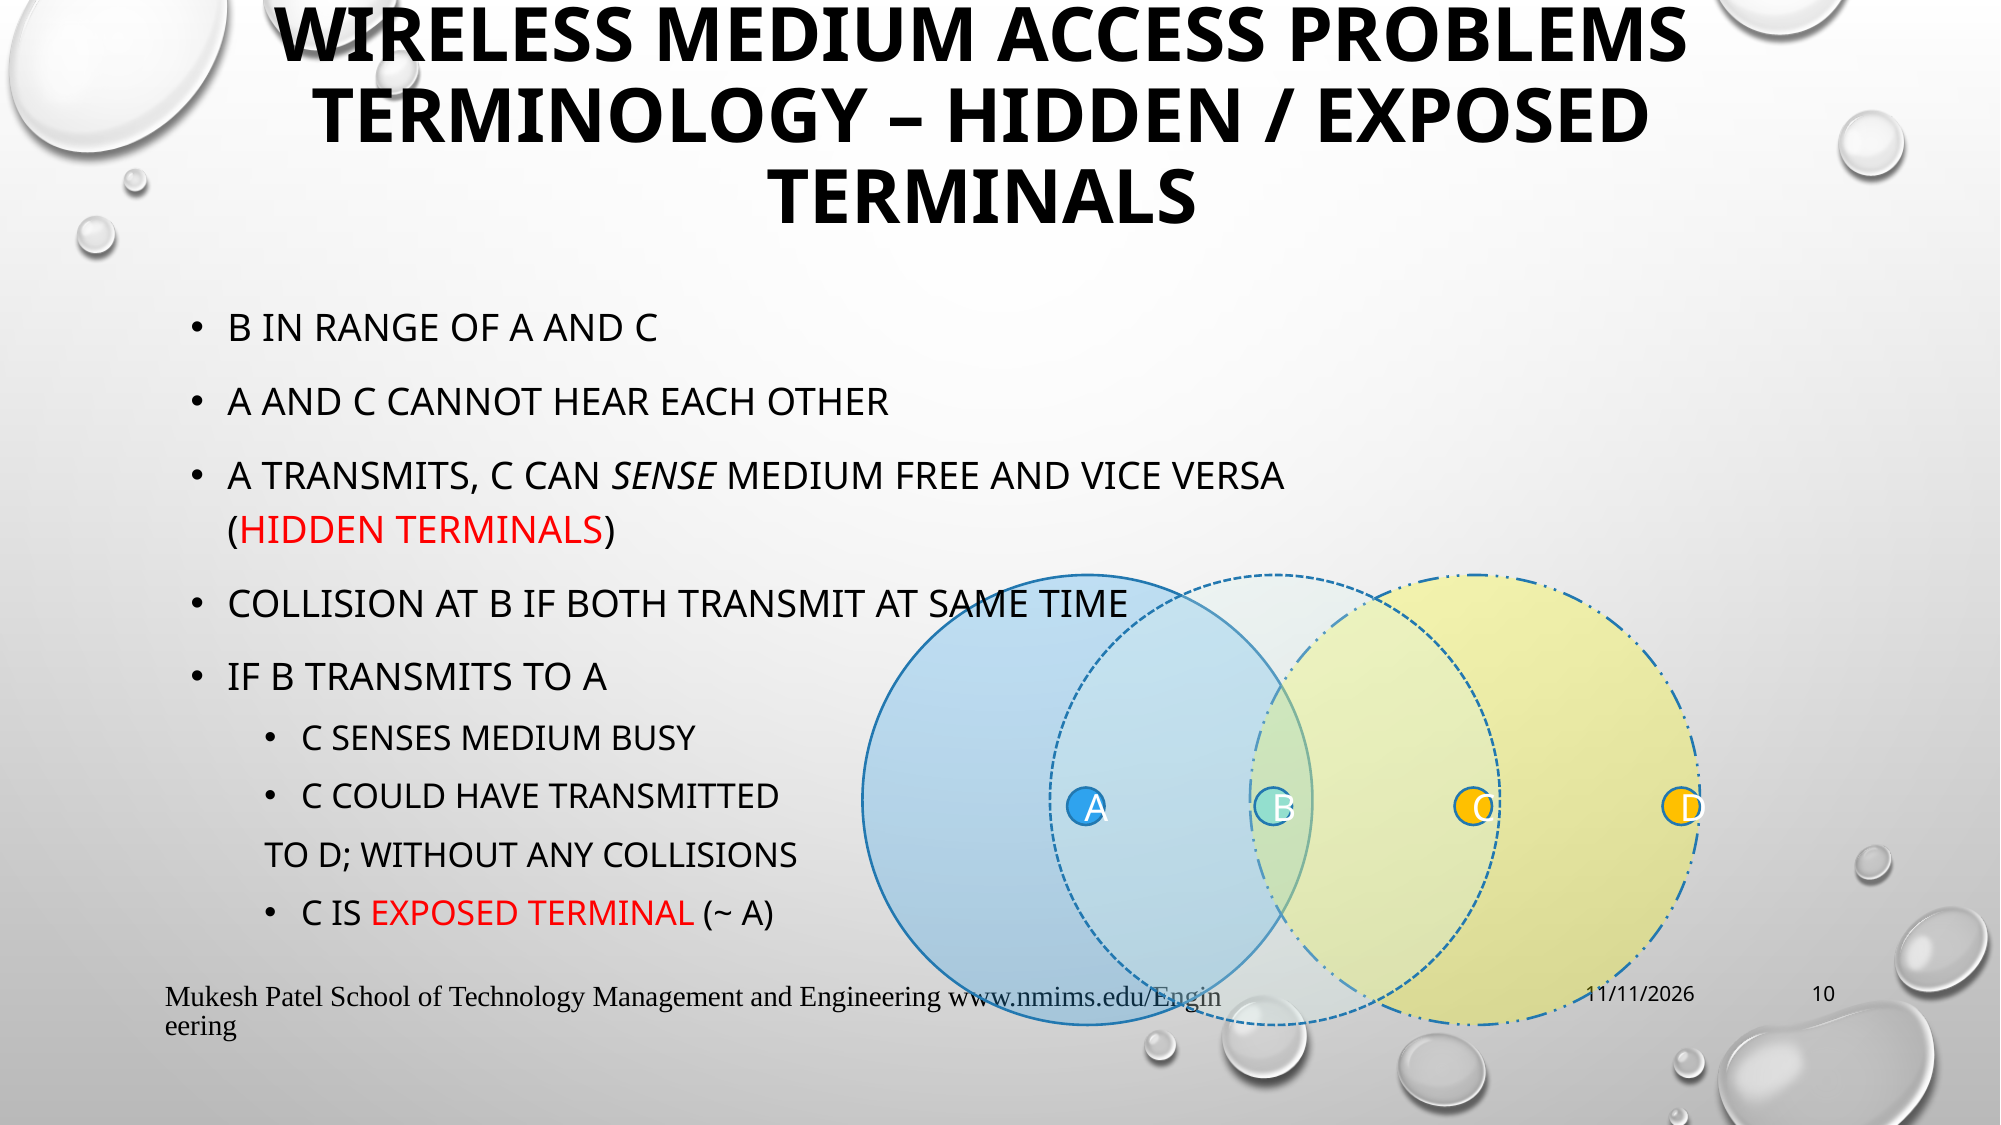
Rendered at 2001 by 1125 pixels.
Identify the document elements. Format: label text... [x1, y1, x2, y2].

text_box D [1661, 786, 1702, 827]
text_box [1100, 944, 1450, 1027]
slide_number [1259, 965, 1710, 1025]
text_box [1455, 663, 1502, 938]
text_box B [1253, 786, 1294, 827]
text_box A [1065, 786, 1106, 827]
title Wireless Medium Access Problems Terminology – Hidden / exposed terminals [132, 0, 1833, 249]
picture [0, 0, 2000, 1125]
list B in range of A and C A and C cannot hear each other A transmits, C can sense medium free and vice versa (Hidden terminals) Collision at B if both transmit at same time If B transmits to A C senses medium busy C could have transmitted to D; without any collisions C is exposed terminal (~ A) [175, 287, 1455, 944]
footer Mukesh Patel School of Technology Management and Engineering www.nmims.edu/Engineering [149, 965, 1245, 1025]
text_box [1431, 573, 1702, 965]
text_box C [1453, 786, 1494, 827]
text_box [912, 944, 1119, 965]
slide_number 10 [1724, 965, 1851, 1025]
